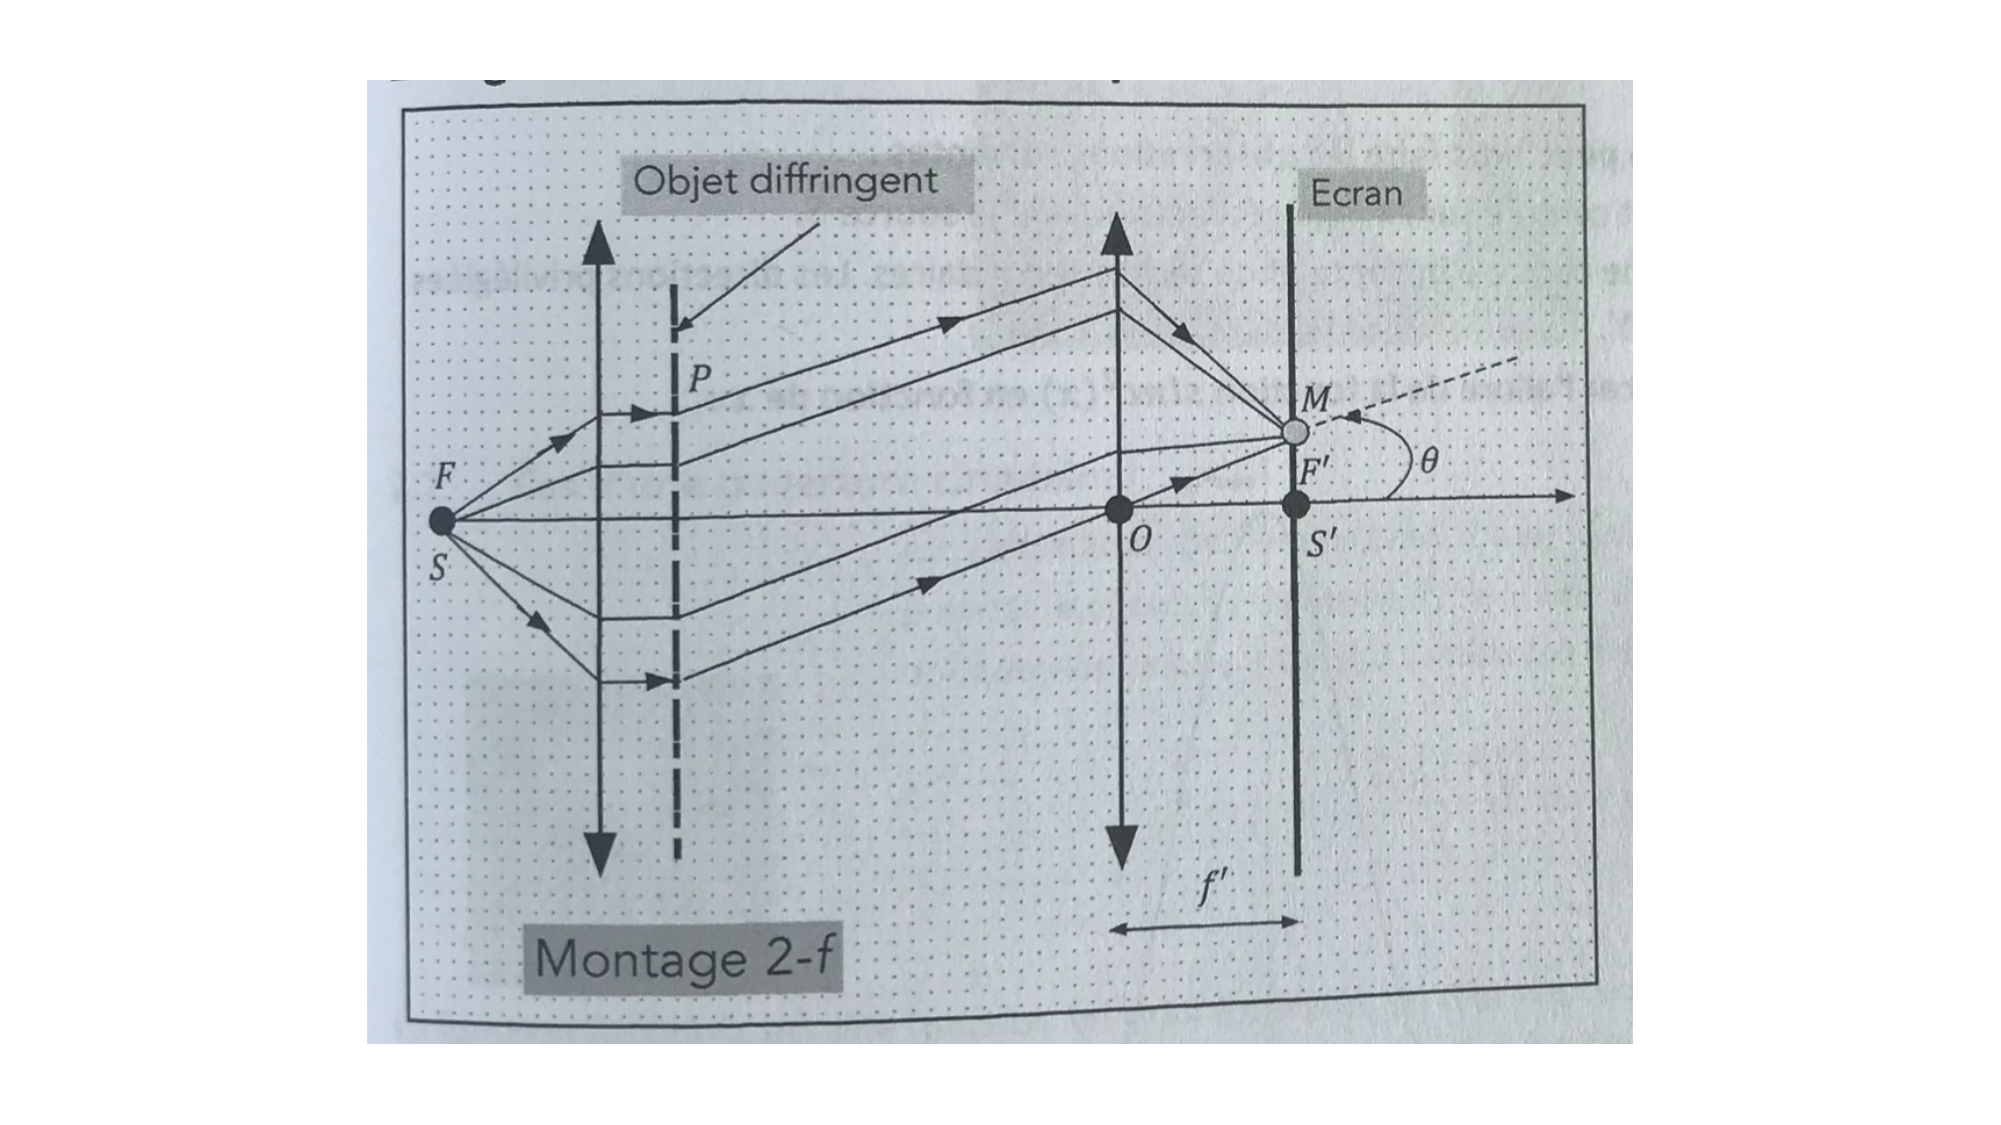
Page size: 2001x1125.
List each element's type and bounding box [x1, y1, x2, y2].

picture [367, 80, 1633, 1045]
